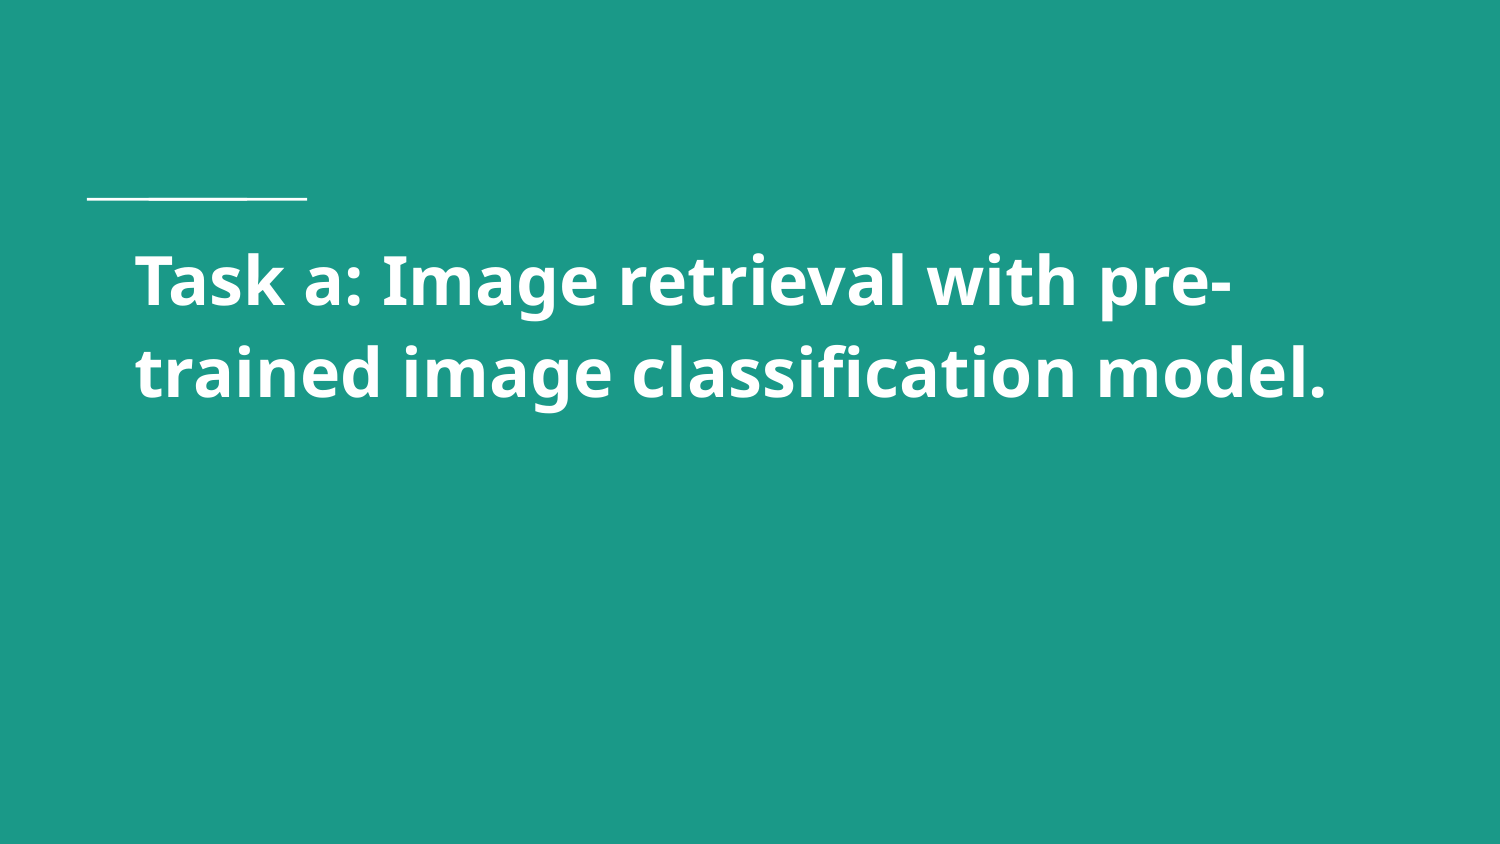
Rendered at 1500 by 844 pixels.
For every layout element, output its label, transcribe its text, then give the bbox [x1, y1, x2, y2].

title Task a: Image retrieval with pre-trained image classification model. [119, 216, 1381, 505]
